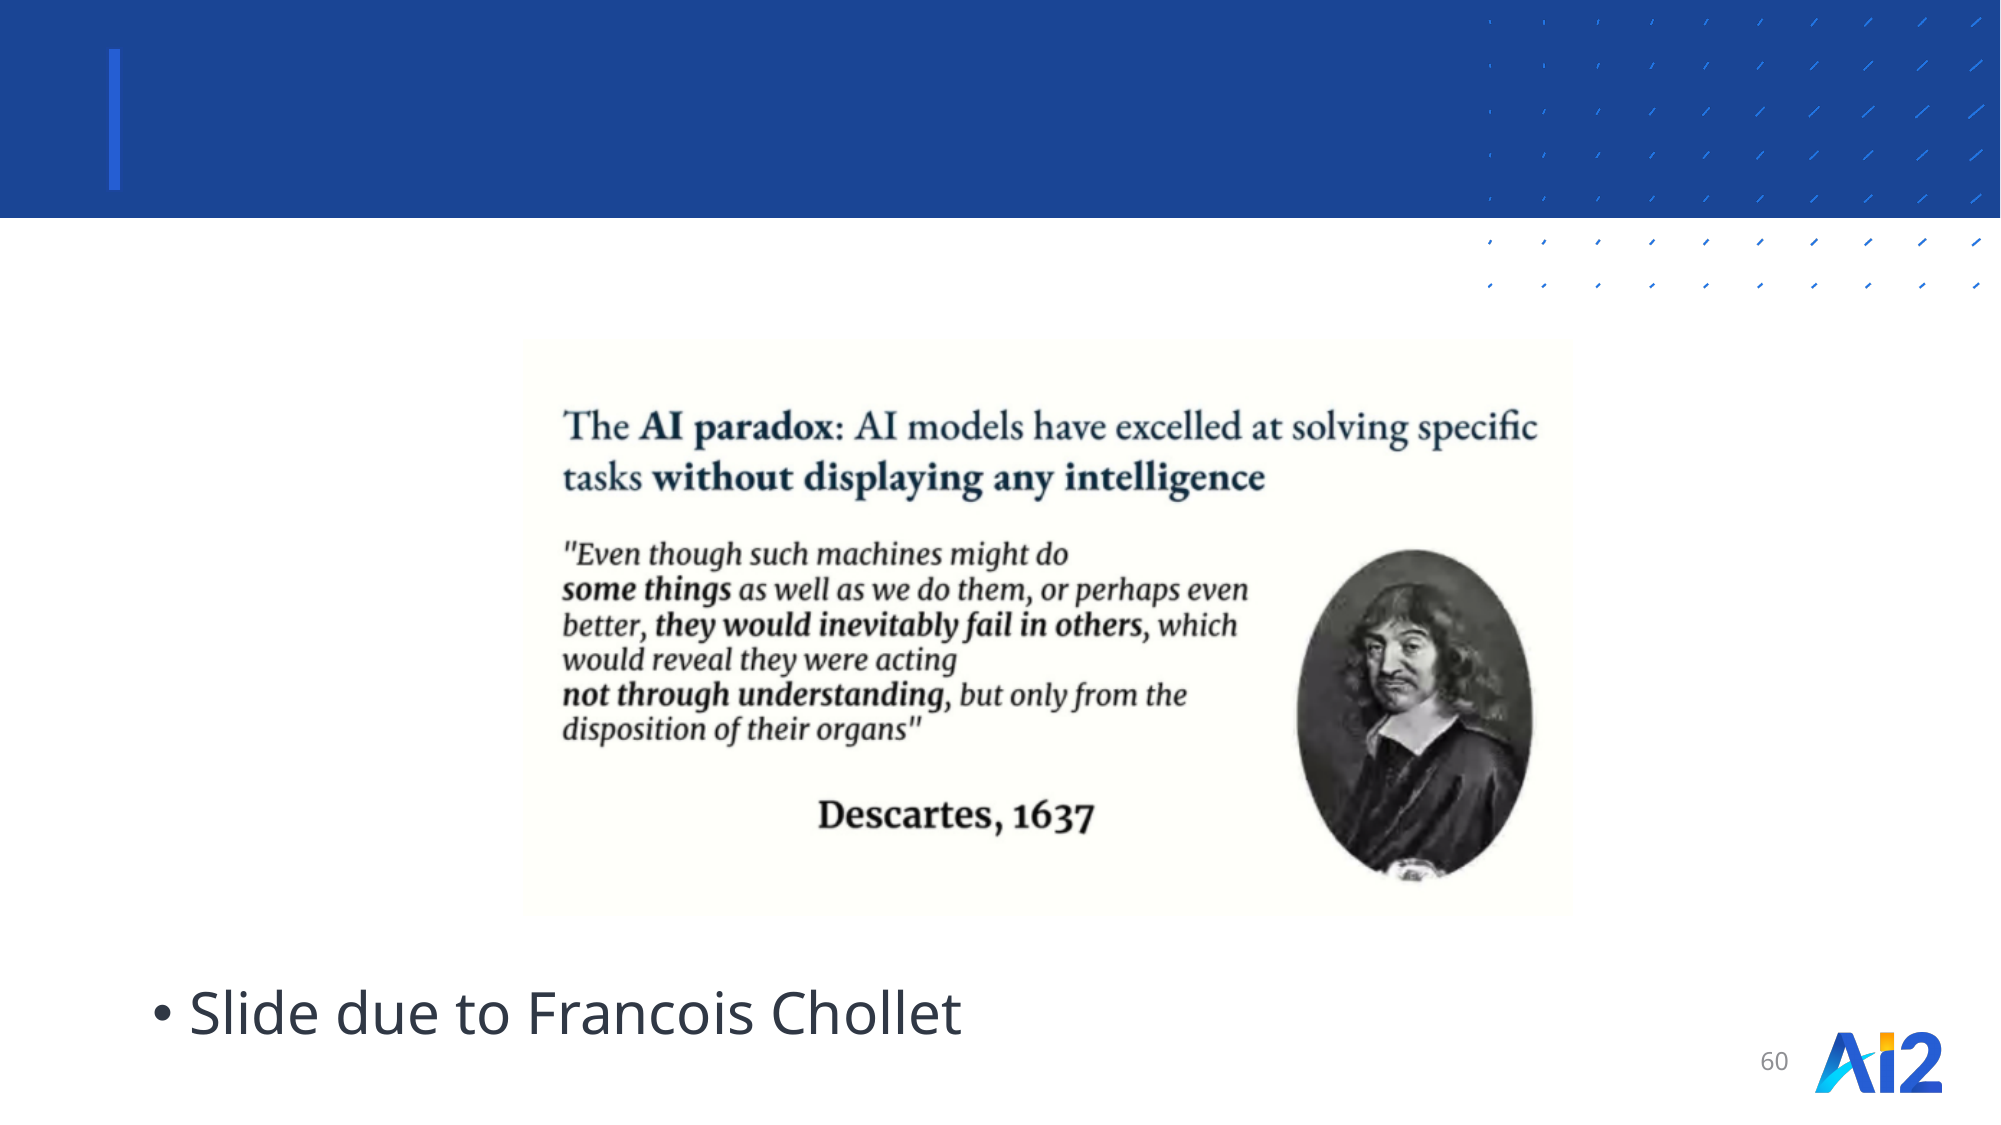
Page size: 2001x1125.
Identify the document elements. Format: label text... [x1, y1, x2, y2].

picture [1487, 0, 2000, 289]
picture [523, 339, 1573, 916]
slide_number 60 [1716, 1032, 1804, 1093]
list Slide due to Francois Chollet [137, 299, 1863, 1014]
picture [1815, 1032, 1942, 1093]
